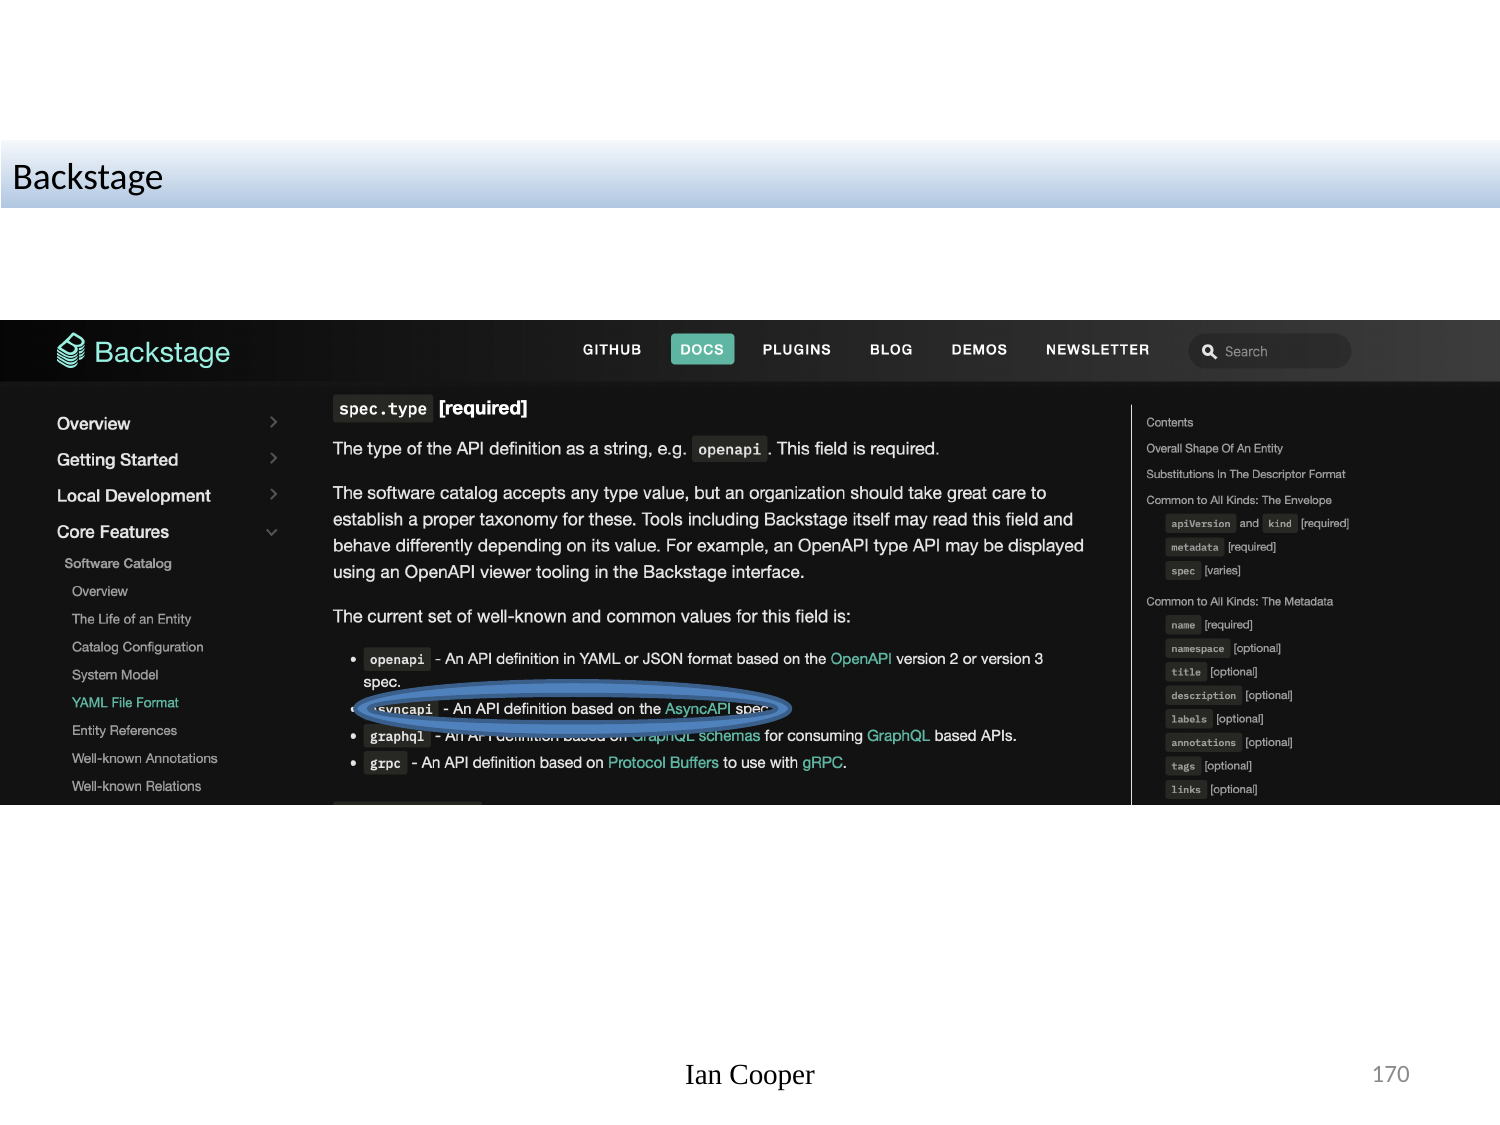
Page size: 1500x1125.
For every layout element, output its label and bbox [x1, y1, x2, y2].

text_box [1, 140, 1500, 208]
footer [512, 1042, 988, 1103]
picture [0, 320, 1500, 805]
slide_number [1074, 1042, 1425, 1103]
